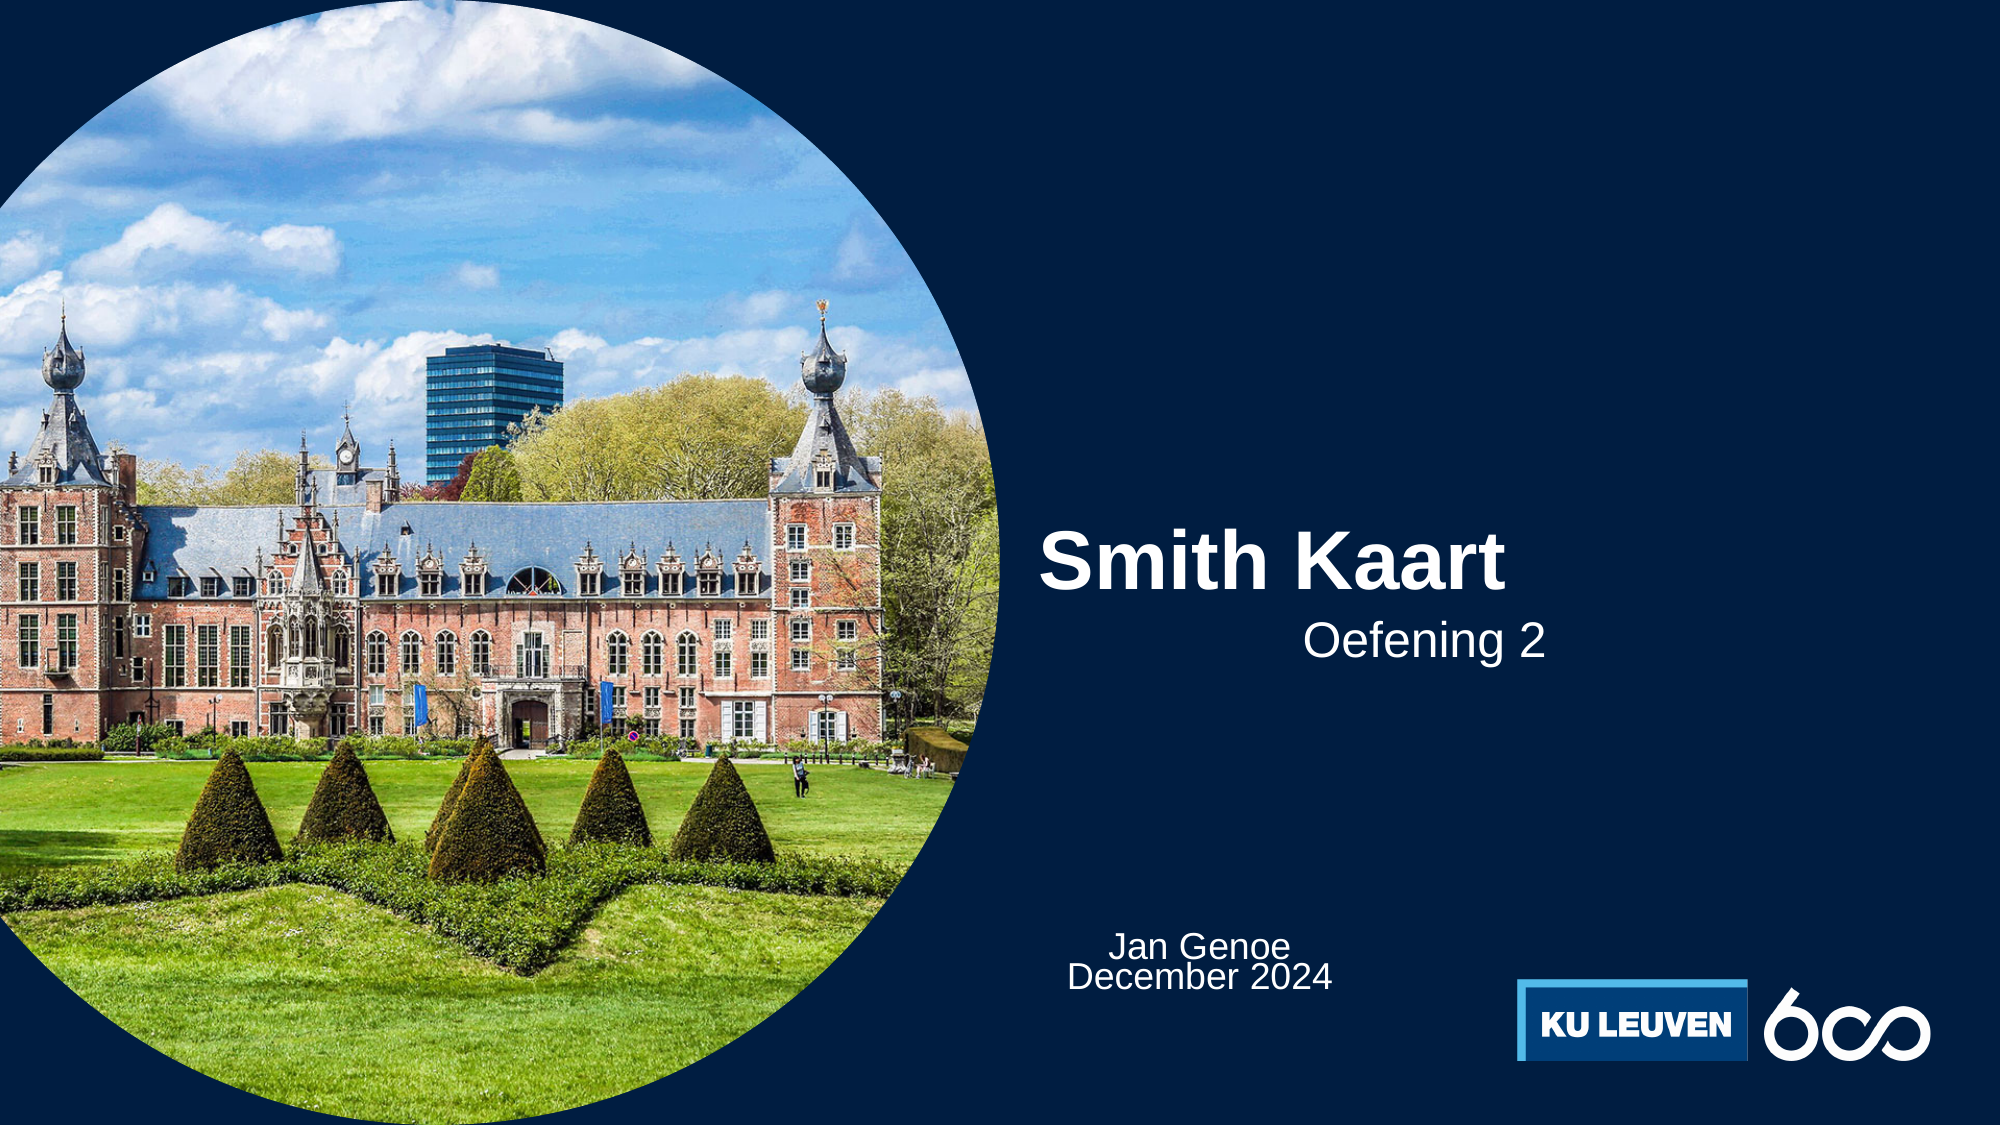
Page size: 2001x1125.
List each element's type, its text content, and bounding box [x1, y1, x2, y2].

text_box Oefening 2 [1287, 599, 1563, 675]
picture [0, 0, 1000, 1125]
text_box December 2024 [1052, 944, 1348, 1005]
title Smith Kaart [1039, 283, 1906, 842]
picture [1517, 979, 1931, 1061]
text_box Jan Genoe [1093, 914, 1307, 944]
